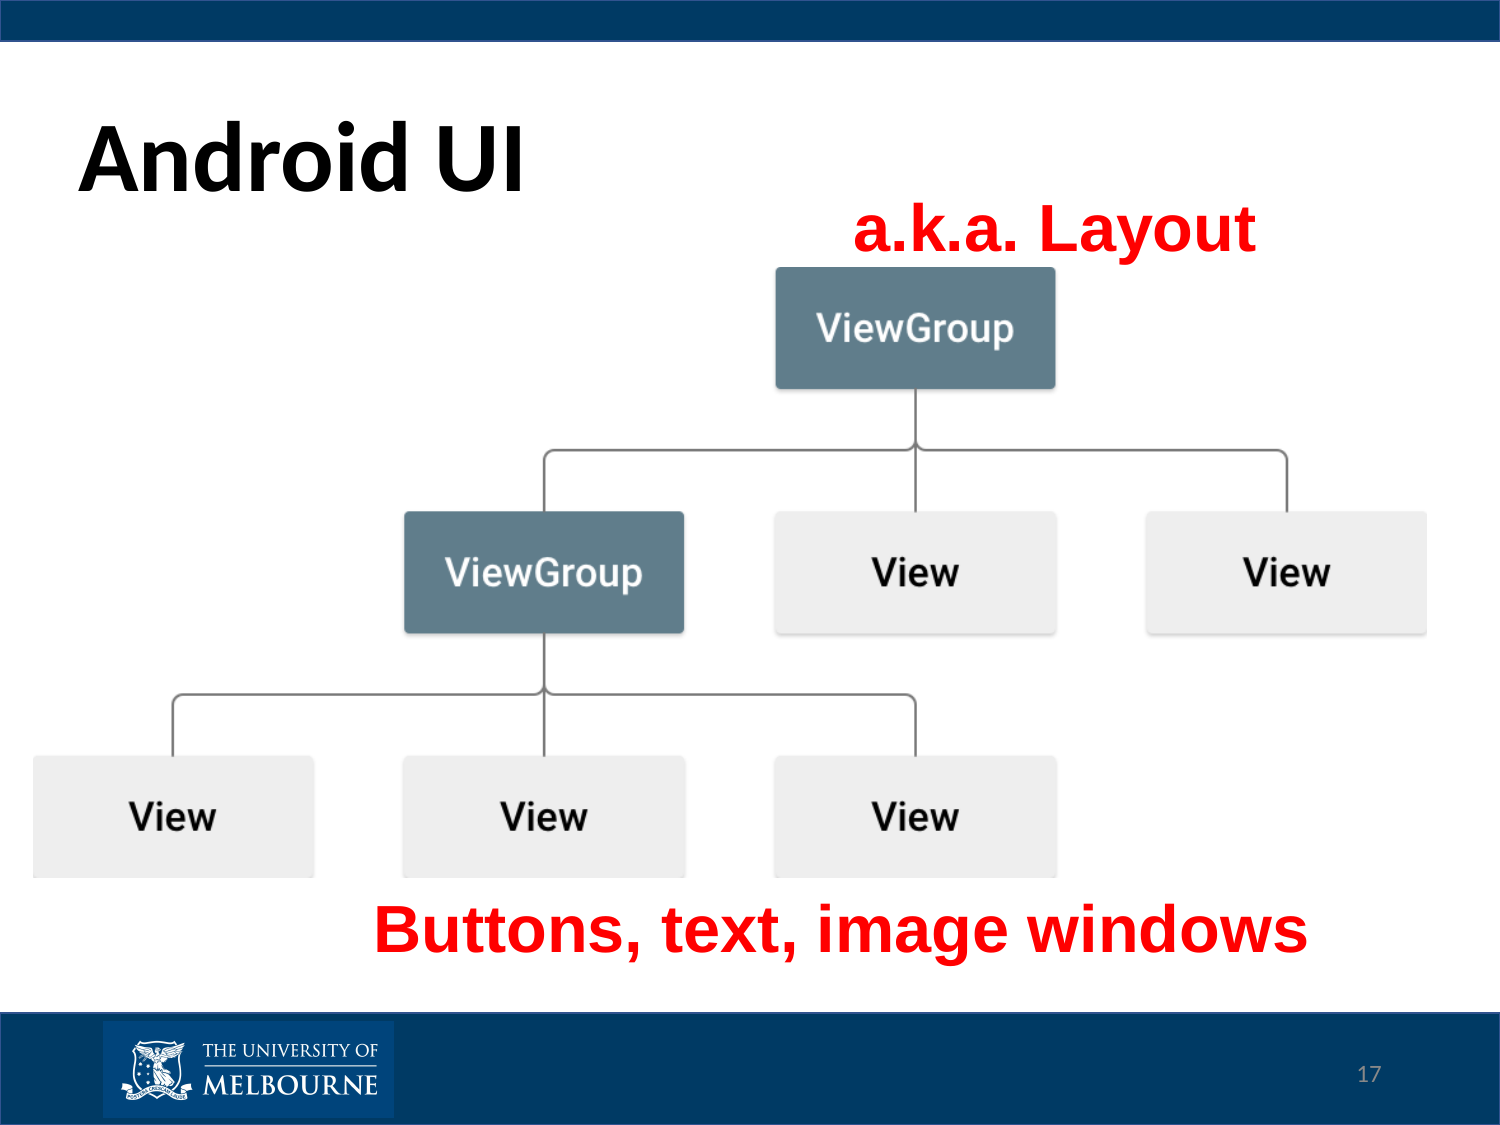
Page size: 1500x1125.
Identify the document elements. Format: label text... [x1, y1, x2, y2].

picture [103, 1021, 394, 1118]
text_box Buttons, text, image windows [358, 887, 1358, 973]
title Android UI [63, 50, 1358, 266]
text_box a.k.a. Layout [839, 177, 1280, 266]
picture [32, 267, 1427, 879]
slide_number 17 [1059, 1042, 1397, 1103]
